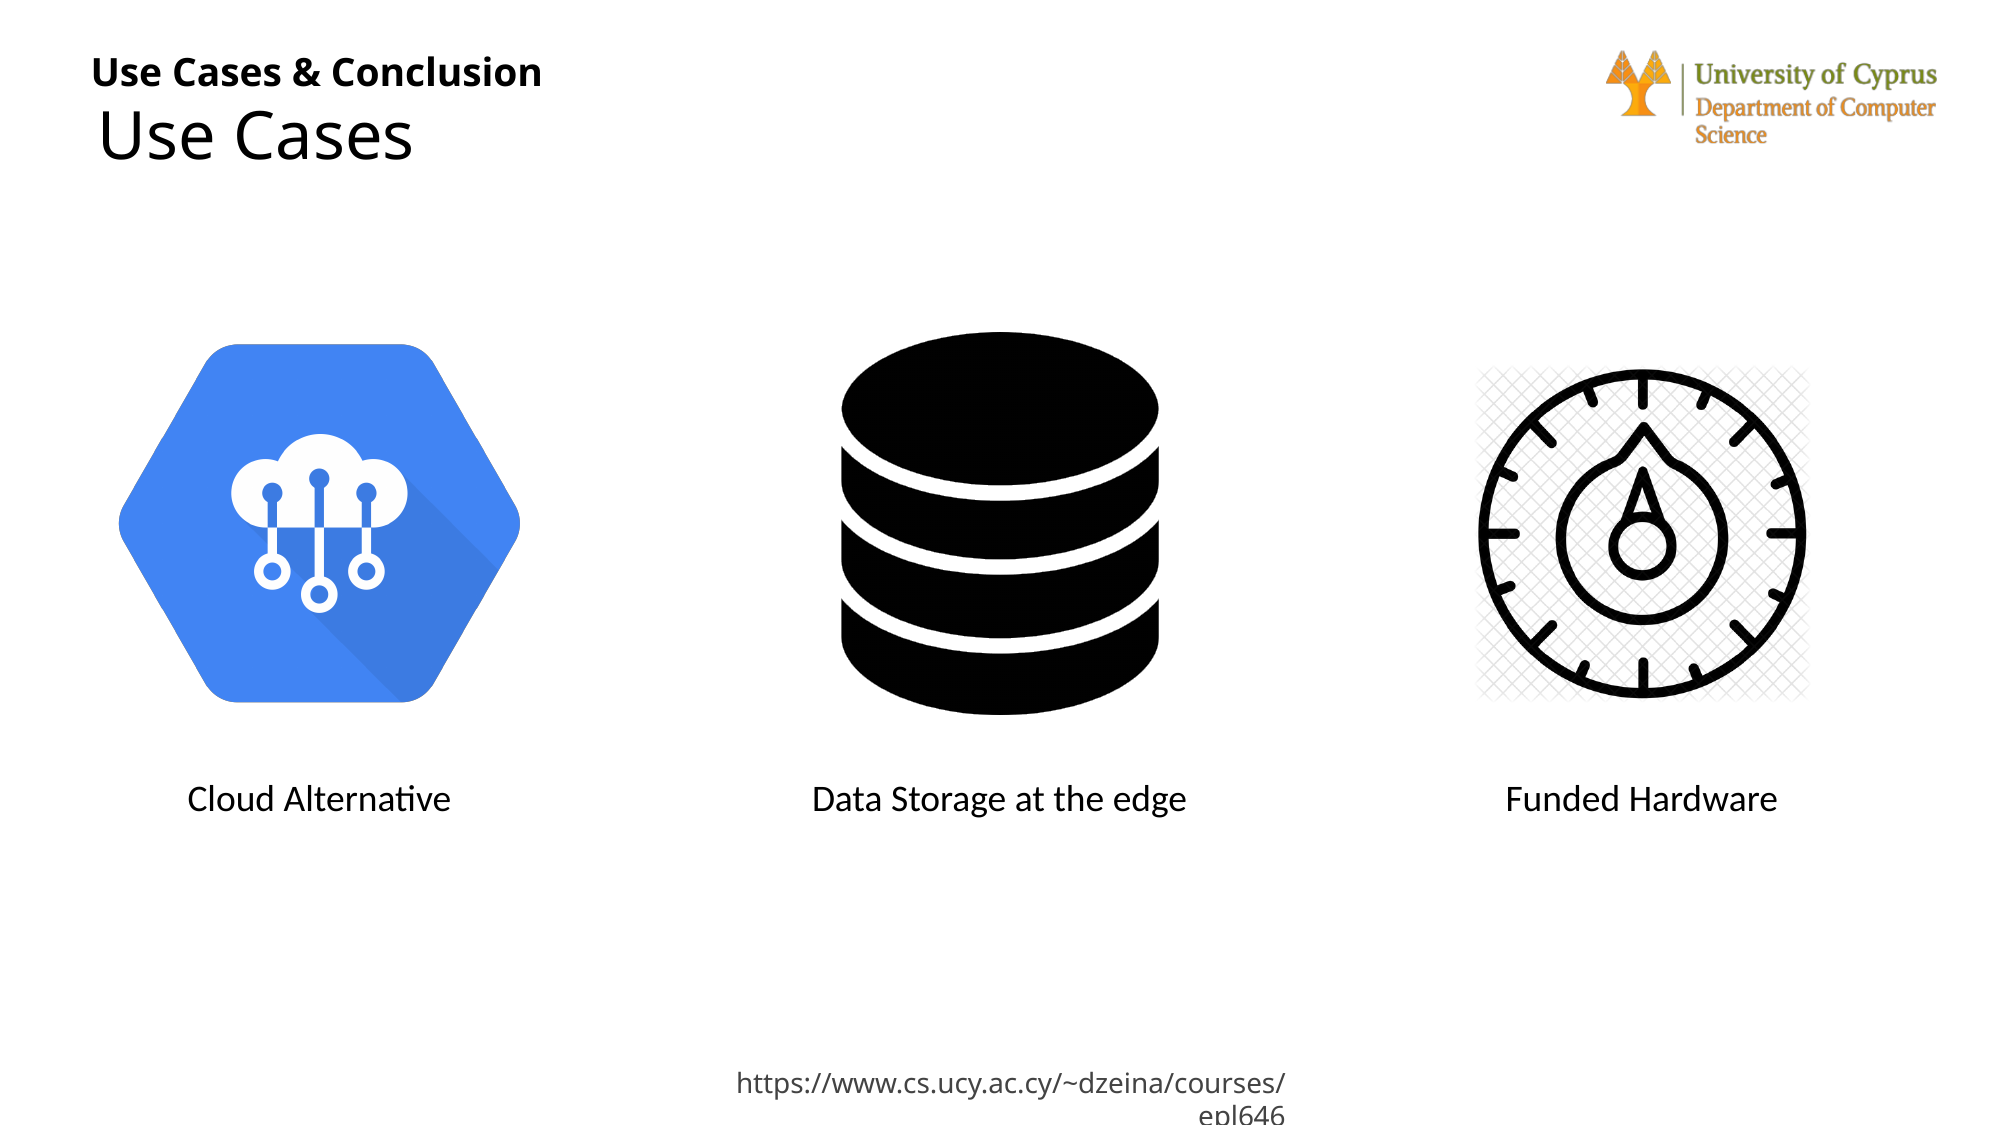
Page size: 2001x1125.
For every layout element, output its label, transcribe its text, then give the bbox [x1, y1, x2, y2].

text_box Use Cases & Conclusion [75, 40, 558, 149]
picture [1473, 364, 1811, 703]
text_box Use Cases [82, 92, 1808, 183]
text_box Funded Hardware [1402, 767, 1882, 827]
text_box Cloud Alternative [79, 767, 560, 827]
picture [1603, 35, 1942, 165]
text_box Data Storage at the edge [760, 767, 1240, 827]
picture [118, 344, 521, 703]
text_box https://www.cs.ucy.ac.cy/~dzeina/courses/epl646 [646, 1057, 1300, 1125]
picture [841, 332, 1159, 715]
